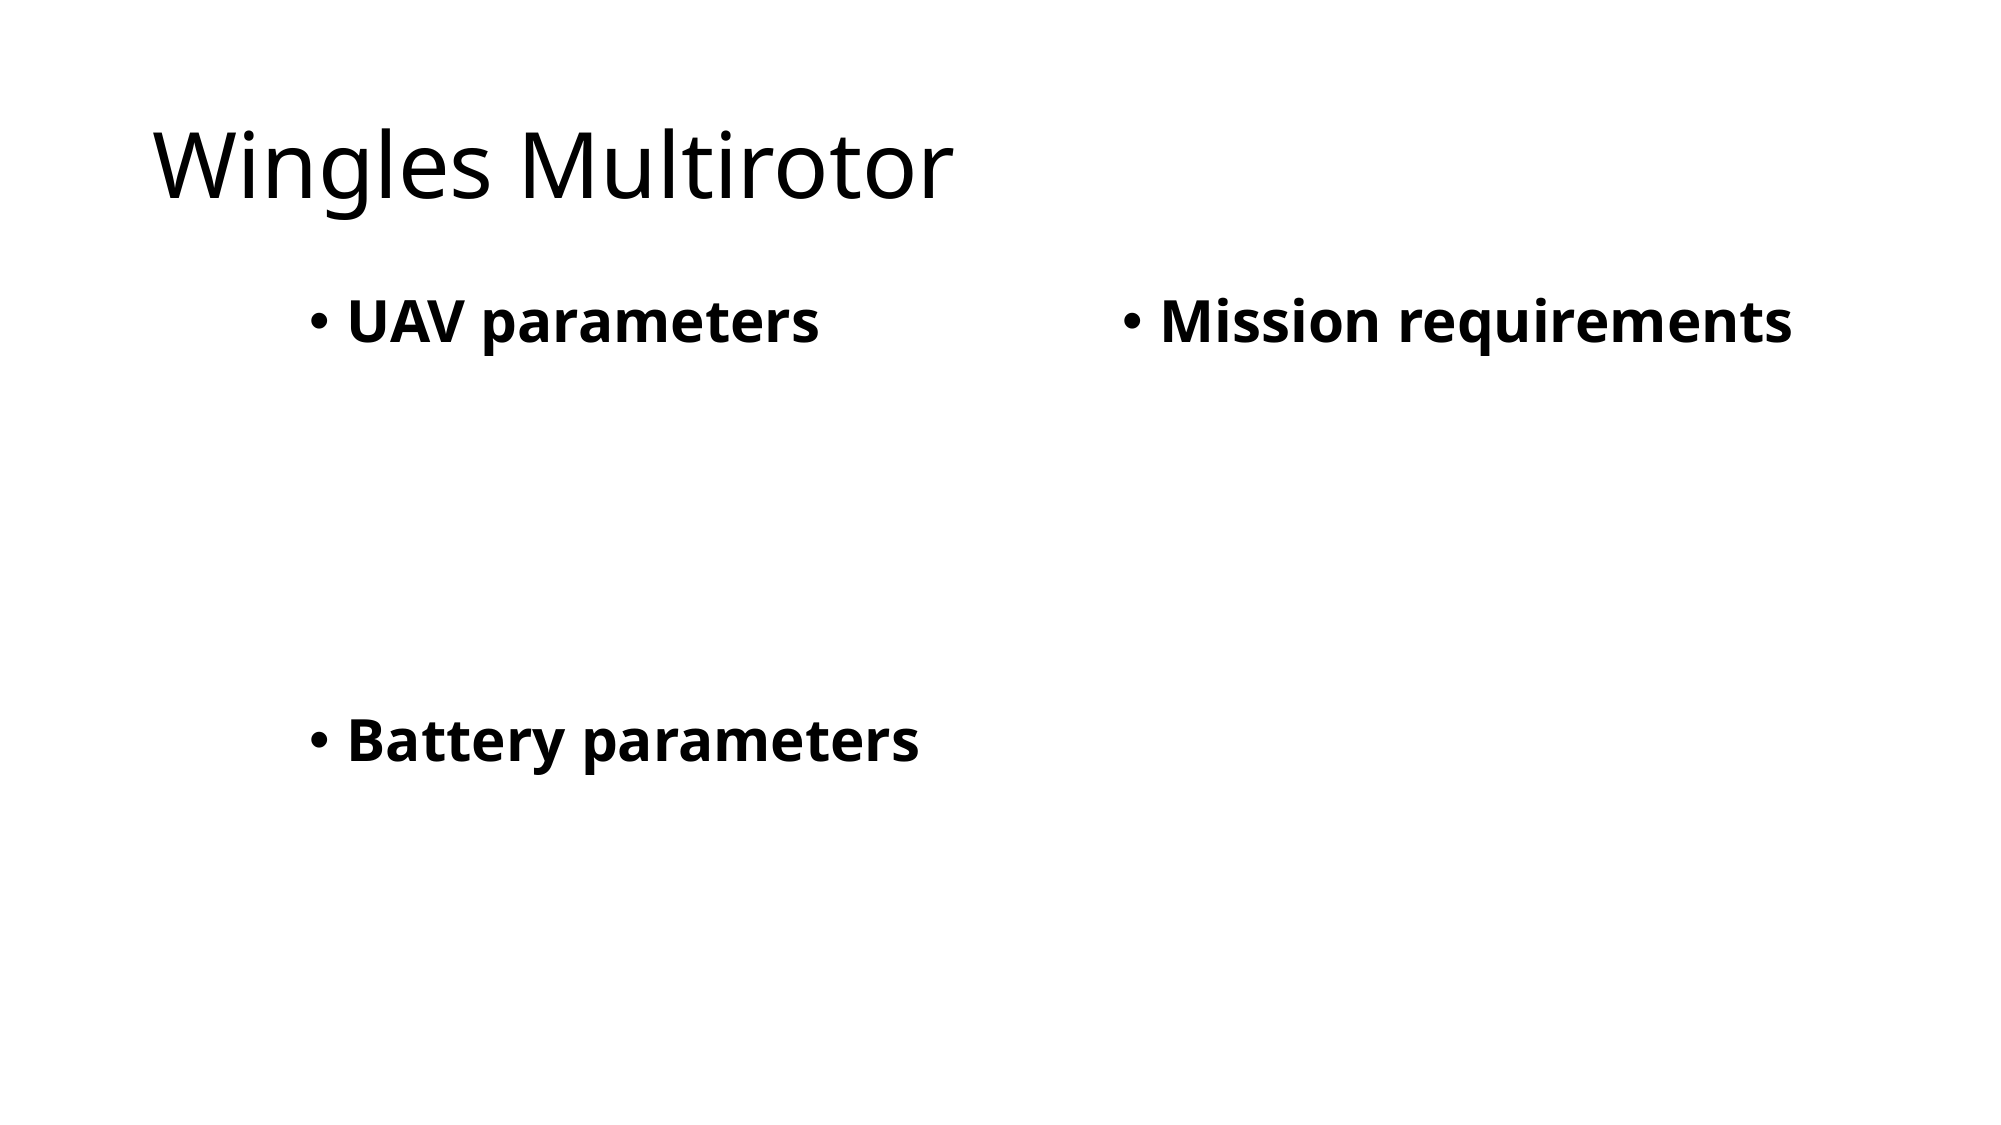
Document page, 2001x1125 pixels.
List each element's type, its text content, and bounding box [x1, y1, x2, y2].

title Wingles Multirotor [137, 59, 1863, 278]
